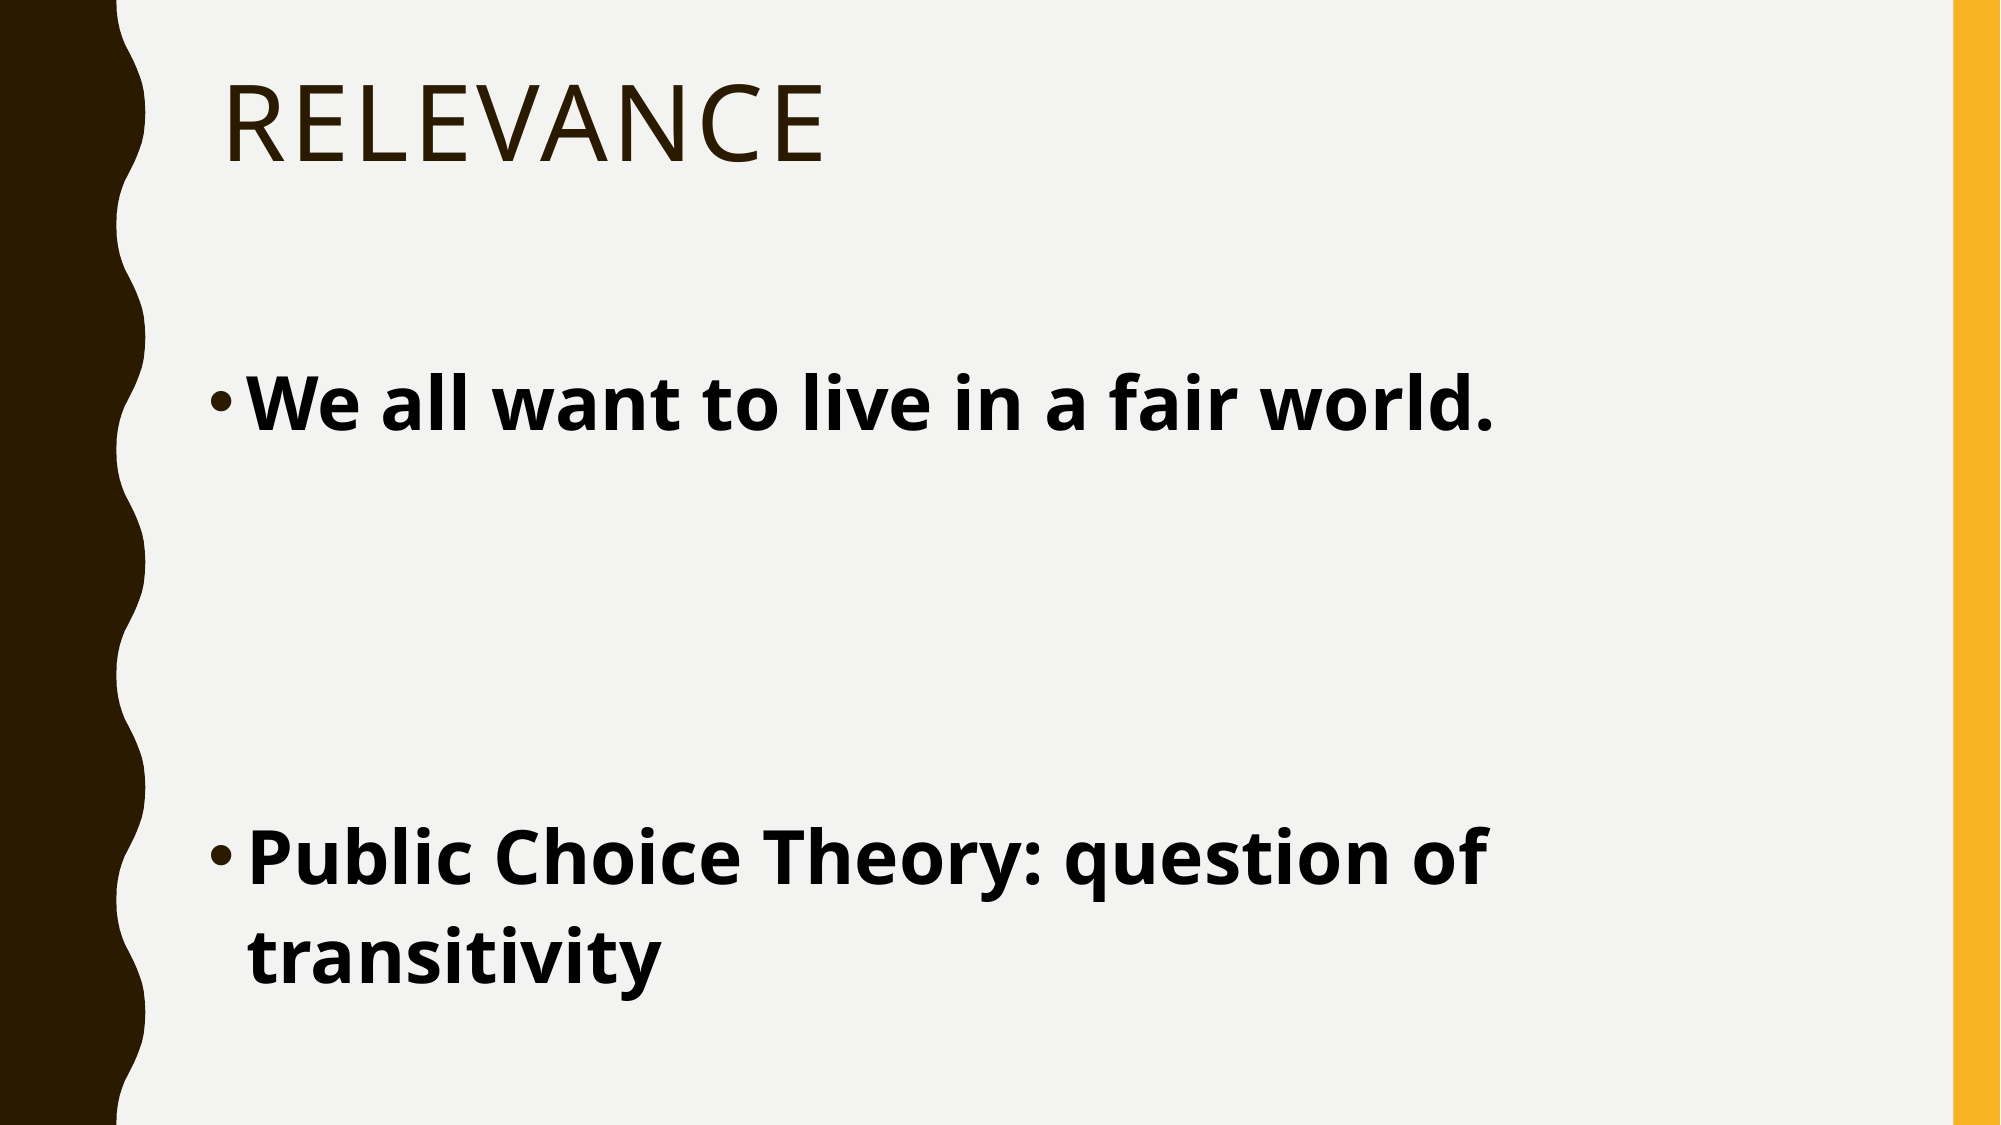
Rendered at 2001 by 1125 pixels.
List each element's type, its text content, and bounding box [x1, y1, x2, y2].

list We all want to live in a fair world. Public Choice Theory: question of transitivity [193, 339, 1918, 1063]
title Relevance [205, 62, 1875, 308]
